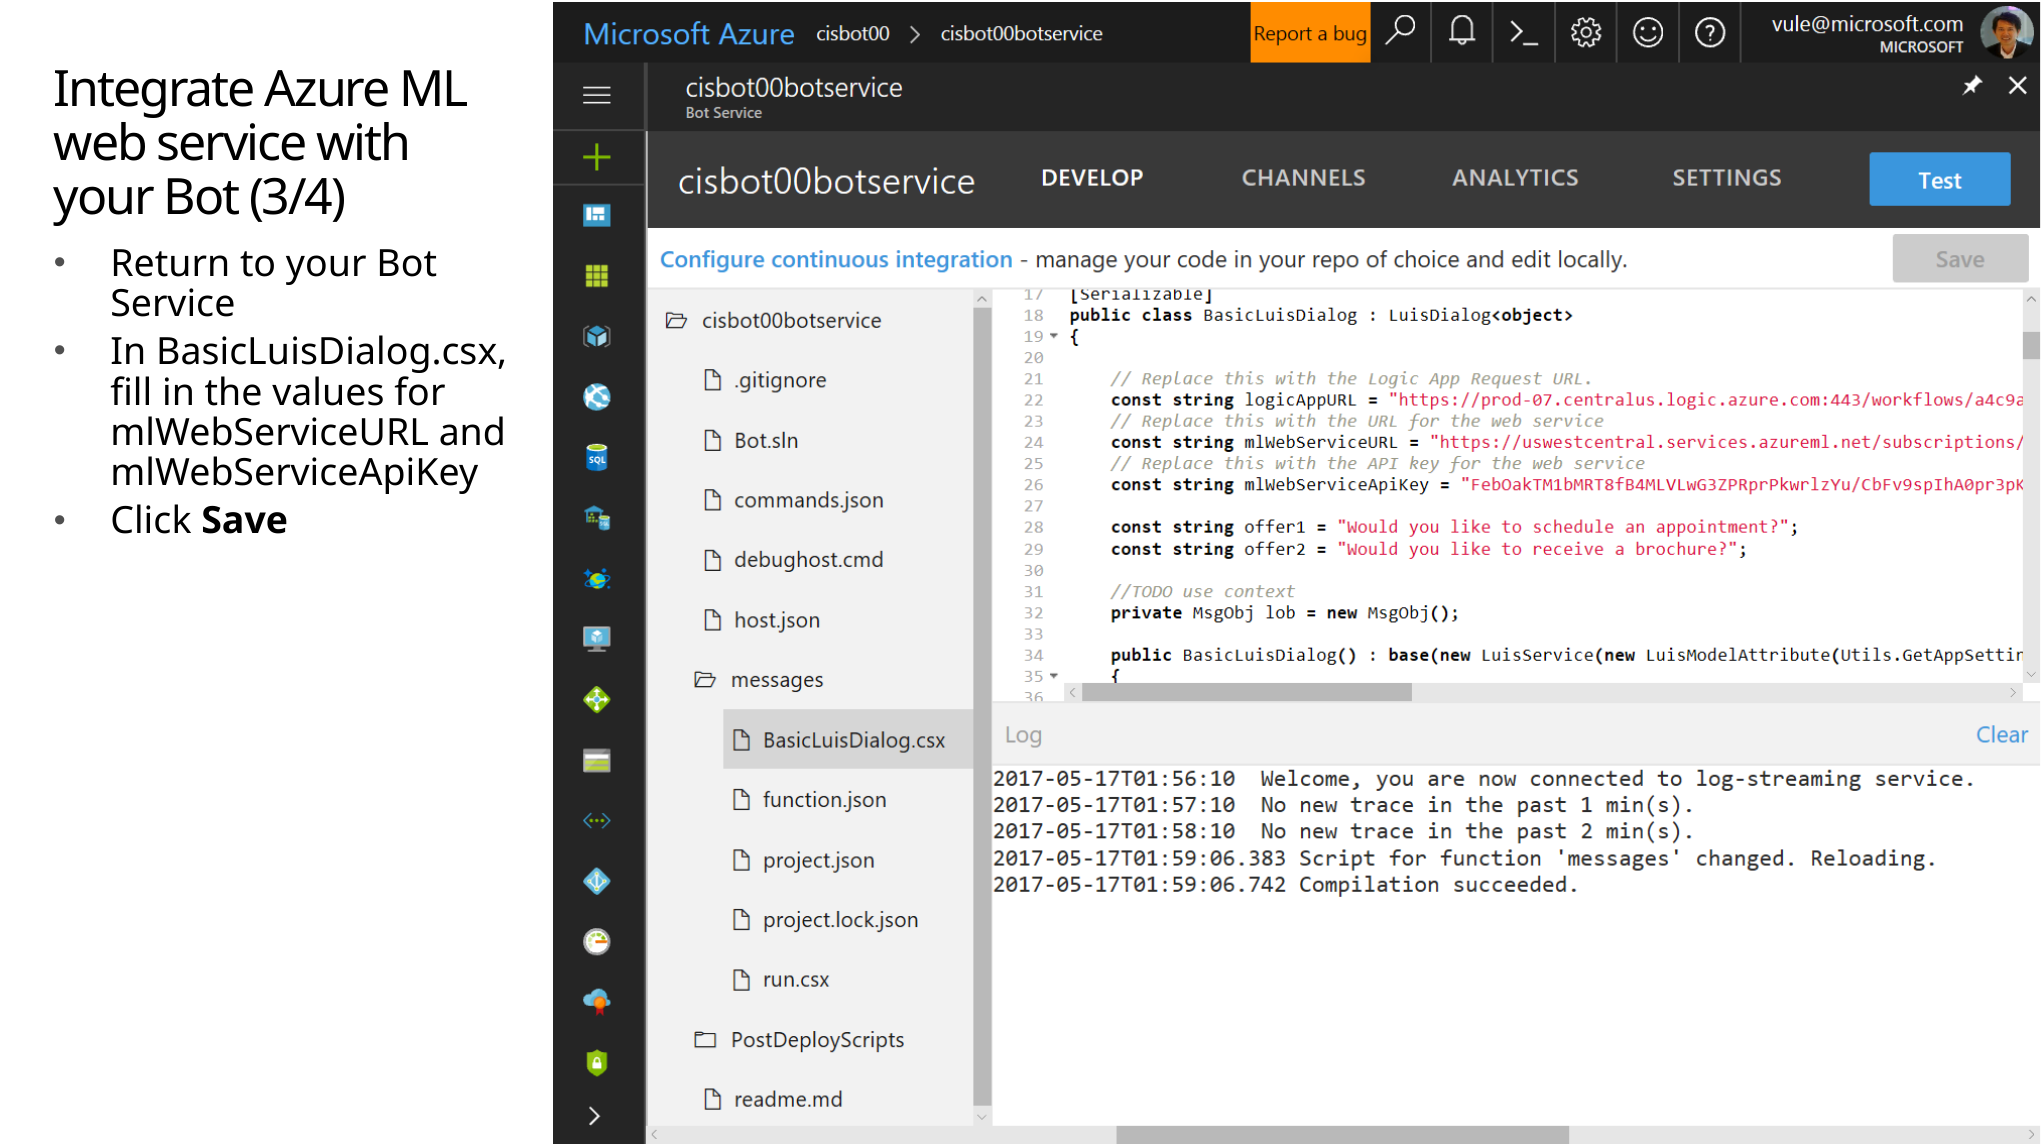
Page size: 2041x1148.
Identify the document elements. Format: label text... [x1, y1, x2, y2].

list Return to your Bot Service In BasicLuisDialog.csx, fill in the values for mlWebServiceURL and mlWebServiceApiKey Click Save [30, 228, 541, 523]
picture [552, 2, 2041, 1144]
title Integrate Azure ML web service with your Bot (3/4) [30, 48, 541, 189]
